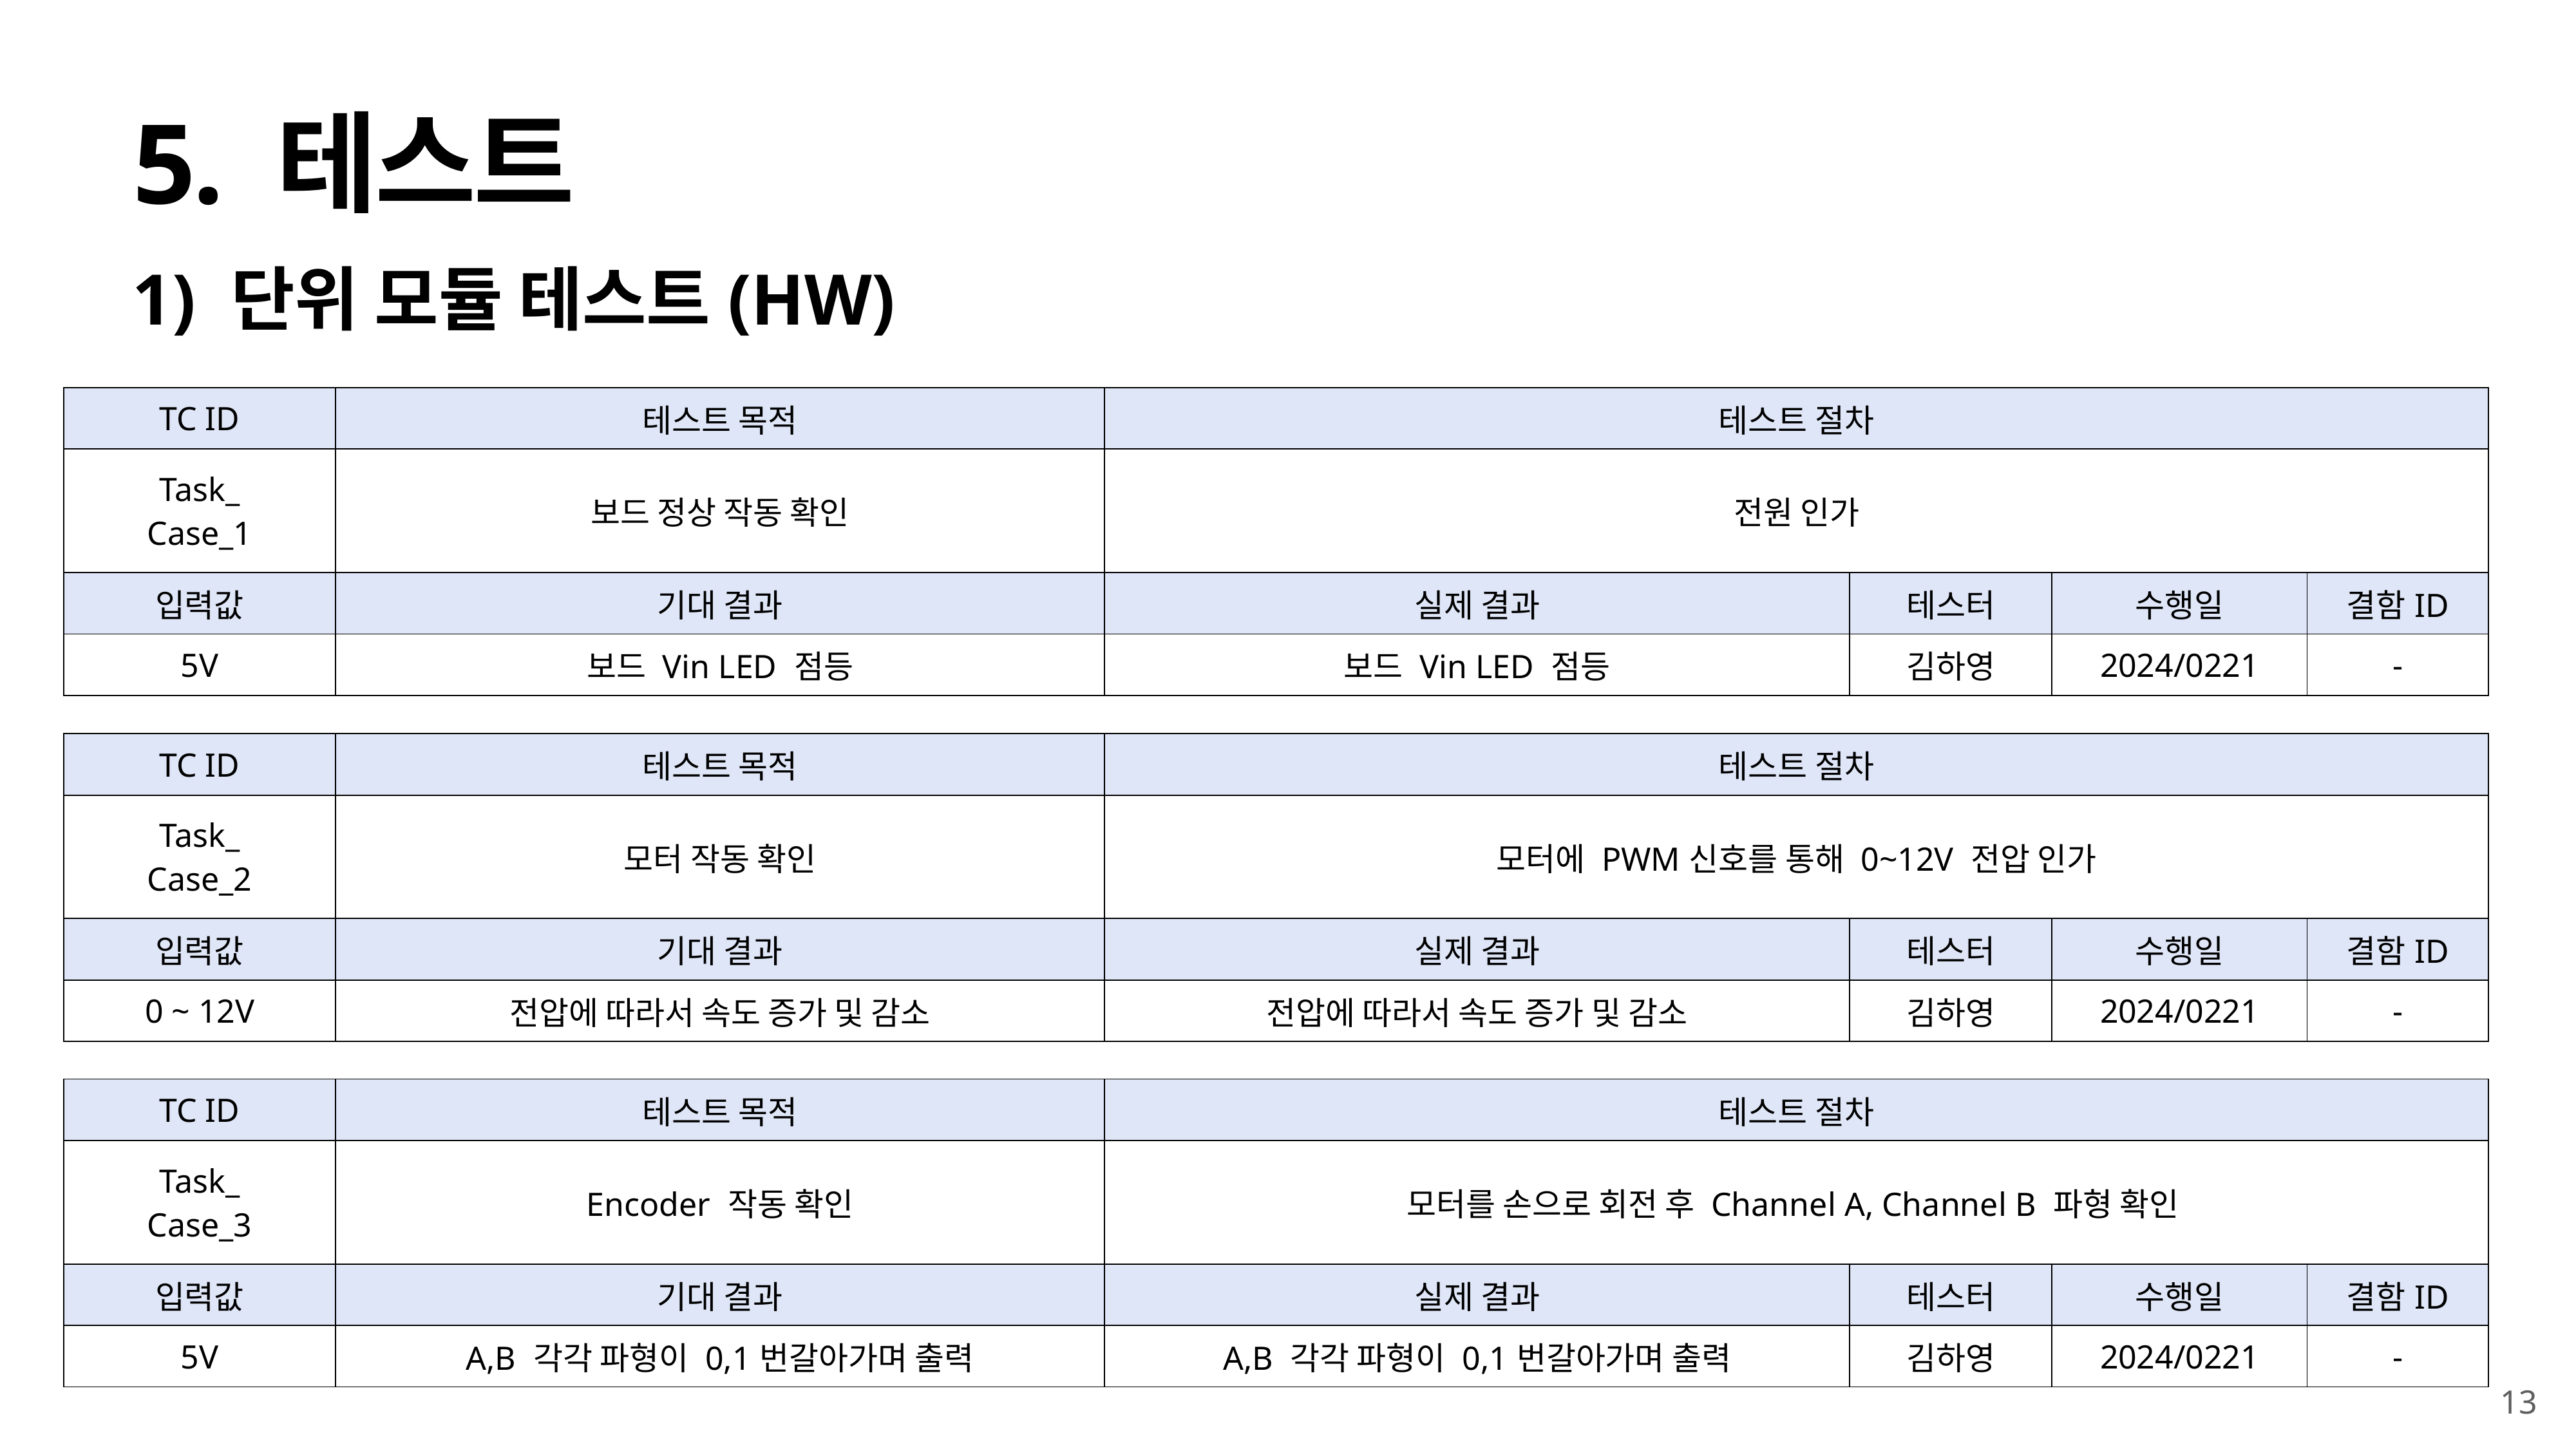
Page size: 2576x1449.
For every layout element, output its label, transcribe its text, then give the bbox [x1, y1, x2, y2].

table_cell 수행일 [2052, 919, 2307, 980]
table_cell 모터에 PWM신호를 통해 0~12V 전압 인가 [1105, 796, 2488, 918]
table_cell Task_ Case_2 [64, 796, 335, 918]
table_cell - [2307, 1326, 2488, 1387]
table_cell 2024/0221 [2052, 981, 2307, 1041]
table_cell Encoder 작동 확인 [336, 1141, 1104, 1264]
table_cell 보드 Vin LED 점등 [1105, 634, 1849, 695]
table_header 테스트 절차 [1105, 1079, 2488, 1140]
table_cell Task_ Case_1 [64, 450, 335, 572]
table_cell 전압에 따라서 속도 증가 및 감소 [336, 981, 1104, 1041]
table_cell 수행일 [2052, 1265, 2307, 1325]
table_cell 2024/0221 [2052, 1326, 2307, 1387]
title 5. 테스트 [127, 113, 2449, 250]
table_cell 김하영 [1850, 634, 2051, 695]
table_cell 보드 Vin LED 점등 [336, 634, 1104, 695]
table_header TC ID [64, 734, 335, 795]
table_cell 결함ID [2307, 1265, 2488, 1325]
table_cell 모터를 손으로 회전 후 Channel A, Channel B 파형 확인 [1105, 1141, 2488, 1264]
table_cell 0 ~ 12V [64, 981, 335, 1041]
table_cell 5V [64, 1326, 335, 1387]
table_cell A,B 각각 파형이 0,1번갈아가며 출력 [336, 1326, 1104, 1387]
table_cell 입력값 [64, 573, 335, 634]
table_cell 보드 정상 작동 확인 [336, 450, 1104, 572]
table_cell 기대 결과 [336, 573, 1104, 634]
table_header 테스트 목적 [336, 734, 1104, 795]
table_cell - [2307, 981, 2488, 1041]
table_header 테스트 절차 [1105, 734, 2488, 795]
table_cell 실제 결과 [1105, 573, 1849, 634]
table_header 테스트 목적 [336, 1079, 1104, 1140]
table_cell 수행일 [2052, 573, 2307, 634]
table_cell 기대 결과 [336, 919, 1104, 980]
table_cell 김하영 [1850, 1326, 2051, 1387]
table_cell 결함ID [2307, 573, 2488, 634]
list 1) 단위 모듈 테스트(HW) [127, 250, 2449, 350]
table_header 테스트 목적 [336, 388, 1104, 448]
table_cell 전압에 따라서 속도 증가 및 감소 [1105, 981, 1849, 1041]
table_cell Task_ Case_3 [64, 1141, 335, 1264]
table_cell A,B 각각 파형이 0,1번갈아가며 출력 [1105, 1326, 1849, 1387]
table_cell 실제 결과 [1105, 919, 1849, 980]
table_cell - [2307, 634, 2488, 695]
table_cell 모터 작동 확인 [336, 796, 1104, 918]
table_cell 김하영 [1850, 981, 2051, 1041]
table_header TC ID [64, 1079, 335, 1140]
table_cell 결함ID [2307, 919, 2488, 980]
table_cell 입력값 [64, 919, 335, 980]
table_header TC ID [64, 388, 335, 448]
text_box 13 [2495, 1376, 2543, 1426]
table_cell 기대 결과 [336, 1265, 1104, 1325]
table_cell 입력값 [64, 1265, 335, 1325]
table_cell 전원 인가 [1105, 450, 2488, 572]
table_cell 테스터 [1850, 1265, 2051, 1325]
table_cell 테스터 [1850, 573, 2051, 634]
table_cell 테스터 [1850, 919, 2051, 980]
table_header 테스트 절차 [1105, 388, 2488, 448]
table_cell 실제 결과 [1105, 1265, 1849, 1325]
table_cell 2024/0221 [2052, 634, 2307, 695]
table_cell 5V [64, 634, 335, 695]
